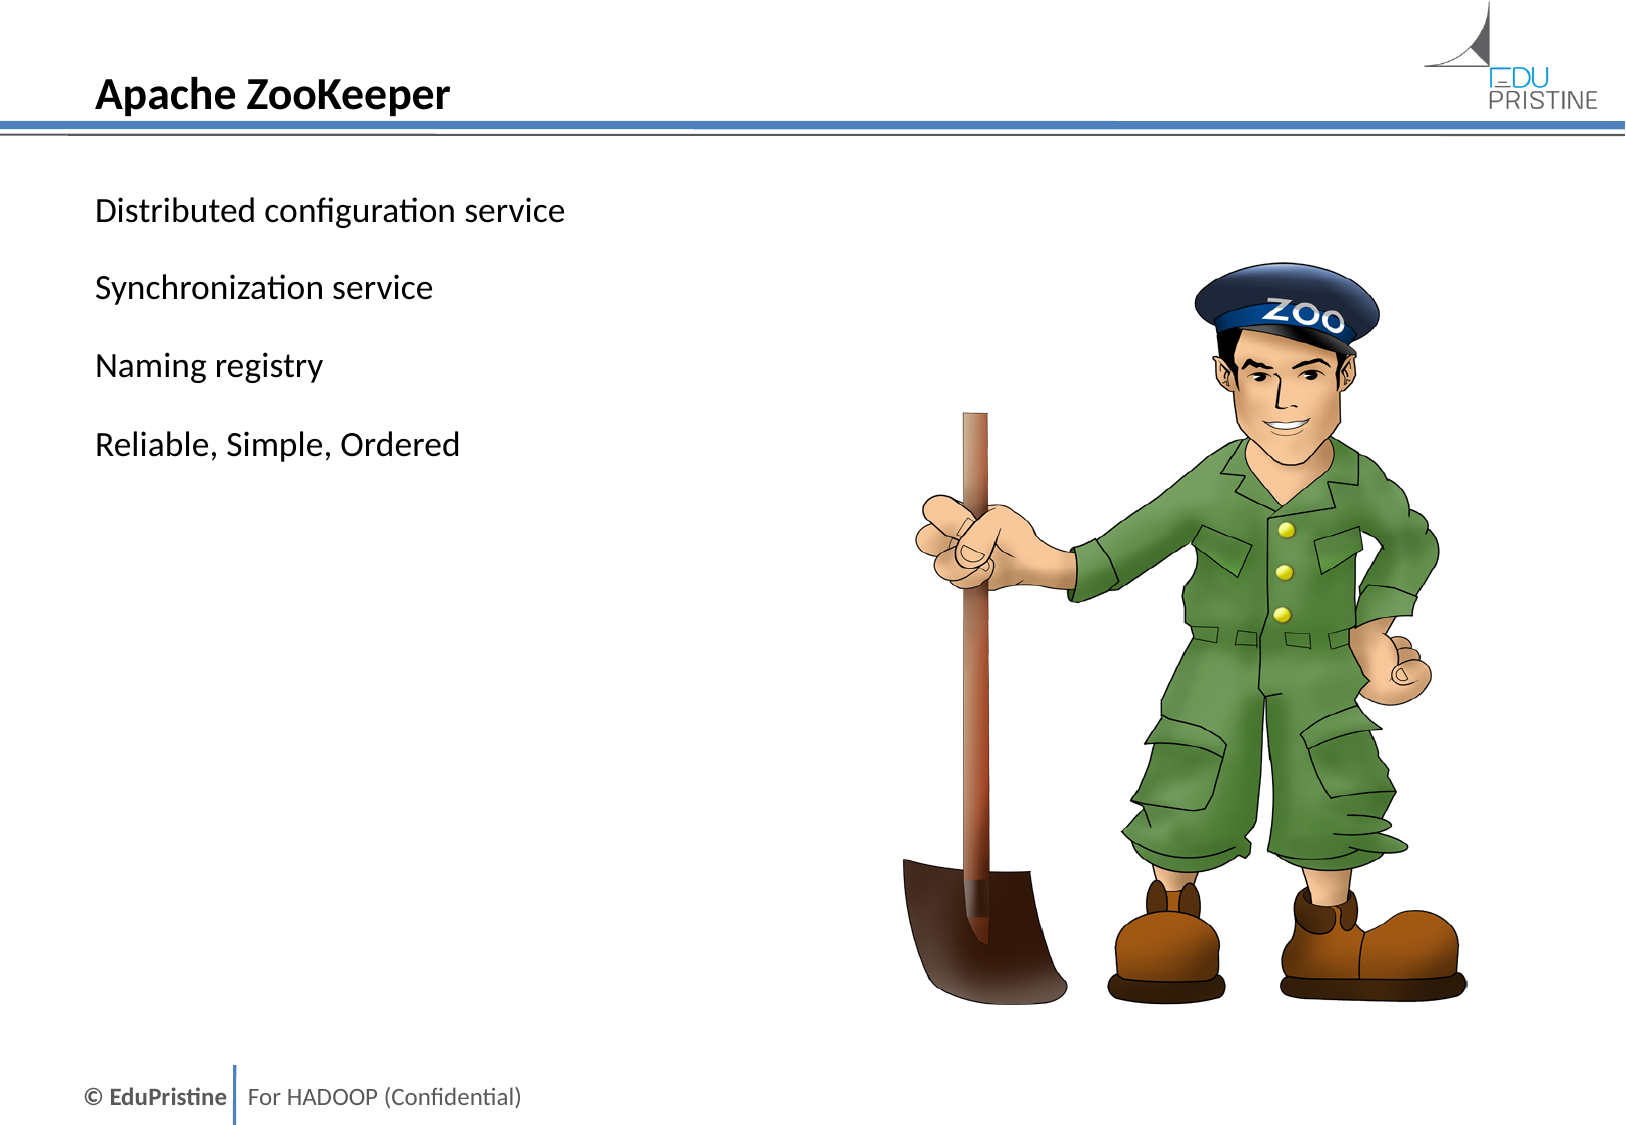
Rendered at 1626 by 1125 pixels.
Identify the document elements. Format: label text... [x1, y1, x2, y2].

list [901, 262, 1469, 1006]
picture [1424, 1, 1597, 109]
title Apache ZooKeeper [87, 10, 1416, 126]
list Distributed configuration service Synchronization service Naming registry Reliable, Simple, Ordered [87, 179, 799, 1007]
